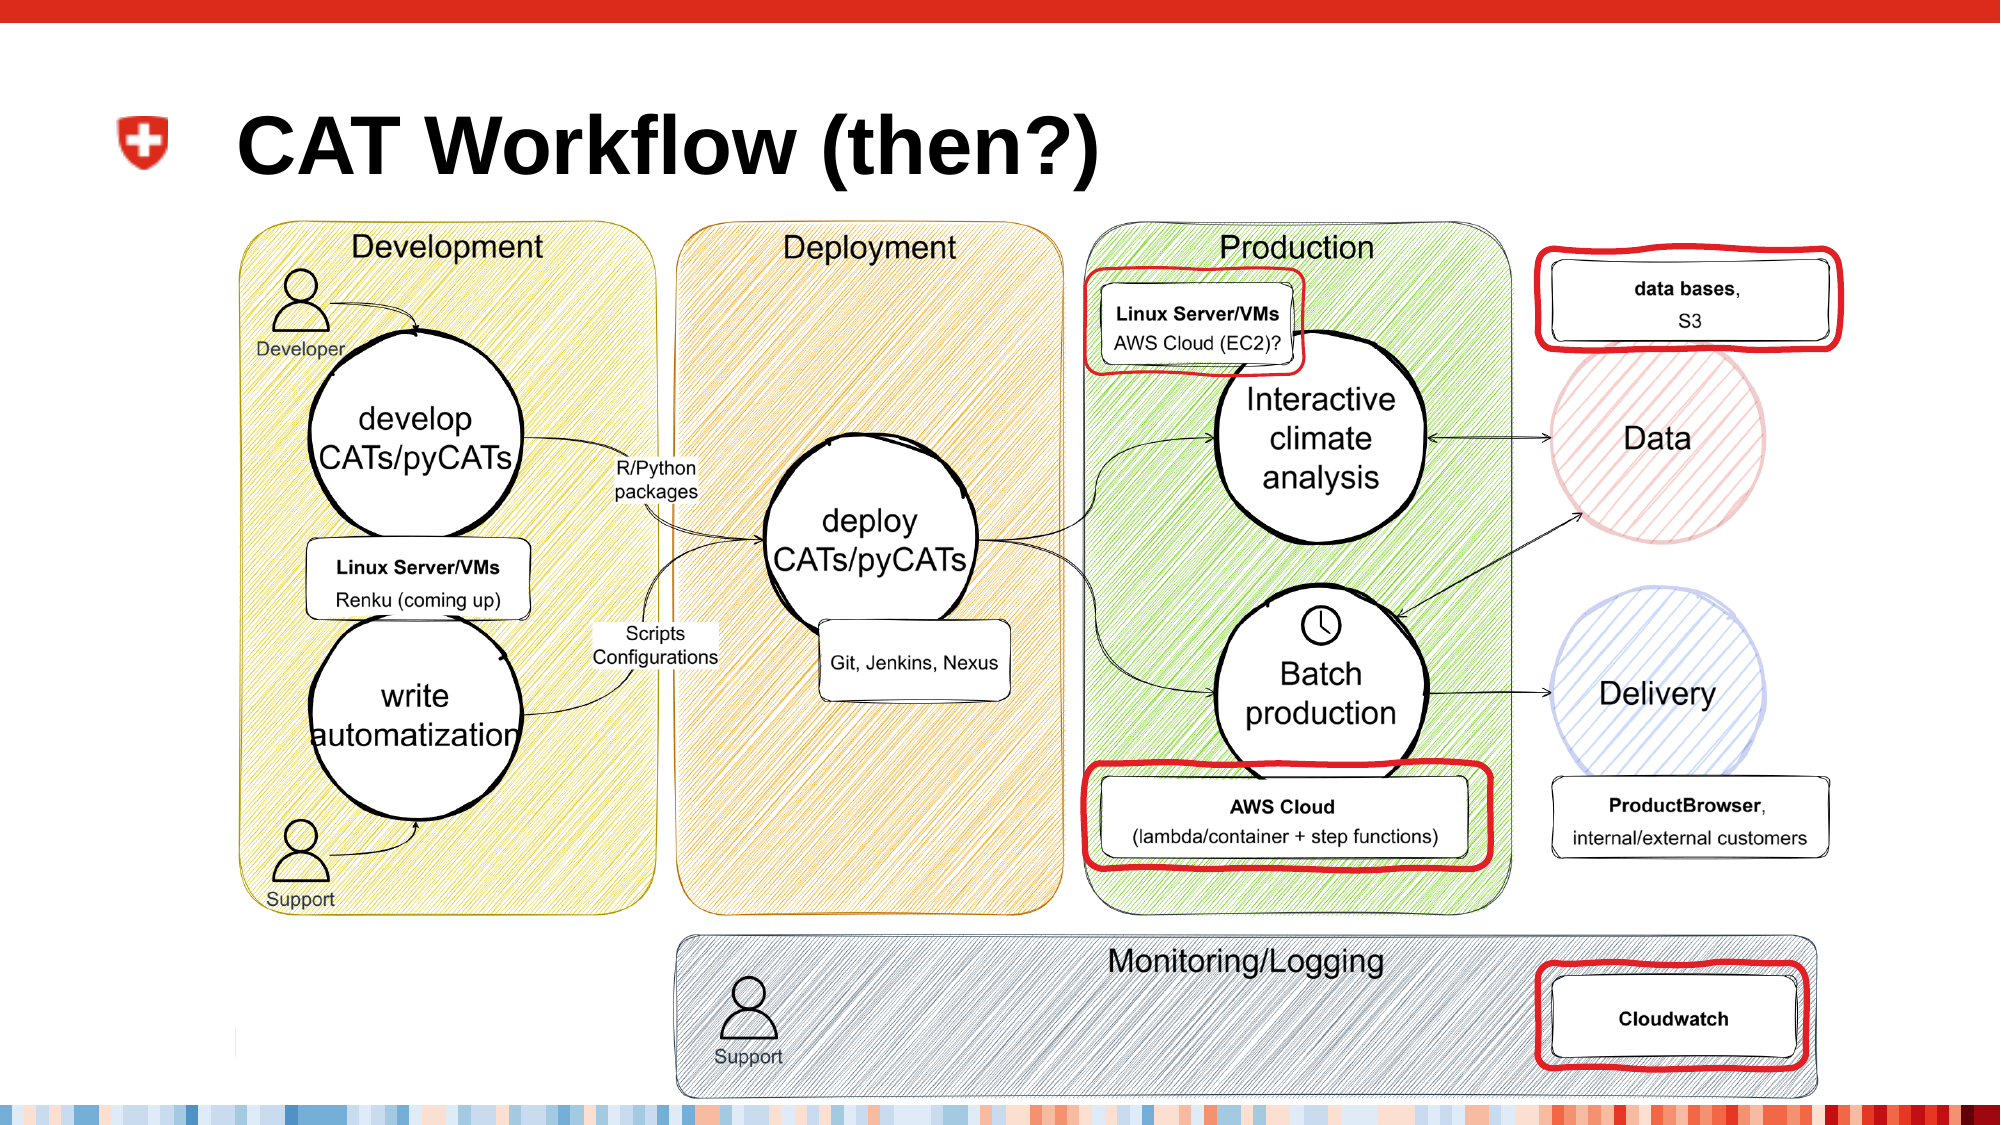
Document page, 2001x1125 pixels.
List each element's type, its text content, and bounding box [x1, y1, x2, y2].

text_box [1834, 252, 1843, 346]
picture [235, 217, 1834, 1104]
picture [0, 1105, 2000, 1125]
title CAT Workflow (then?) [236, 102, 1863, 241]
